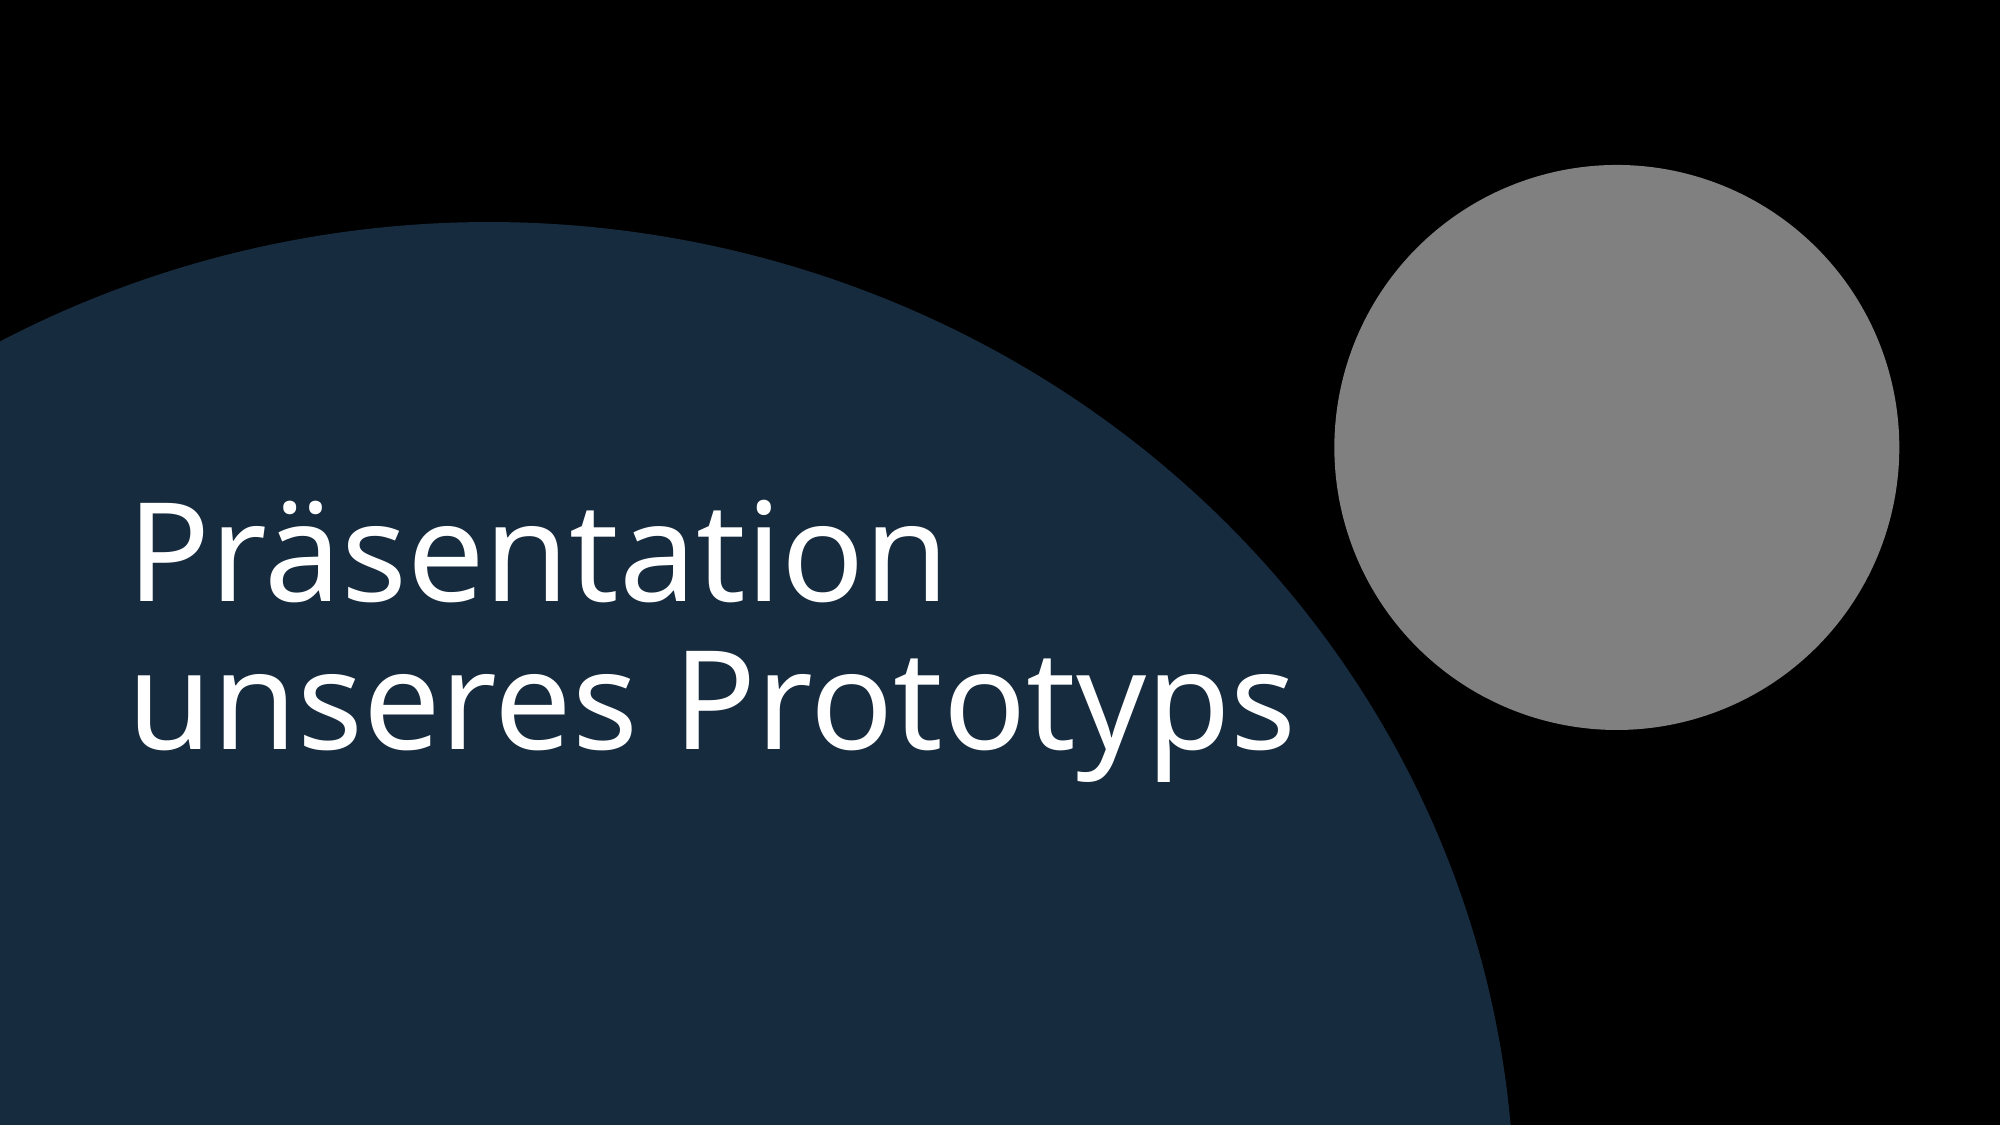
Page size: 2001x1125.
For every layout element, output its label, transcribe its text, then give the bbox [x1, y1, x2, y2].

text_box [0, 221, 1512, 1125]
text_box [1338, 163, 1901, 732]
title Präsentation unseres Prototyps [112, 395, 1433, 788]
text_box [0, 0, 2000, 1125]
